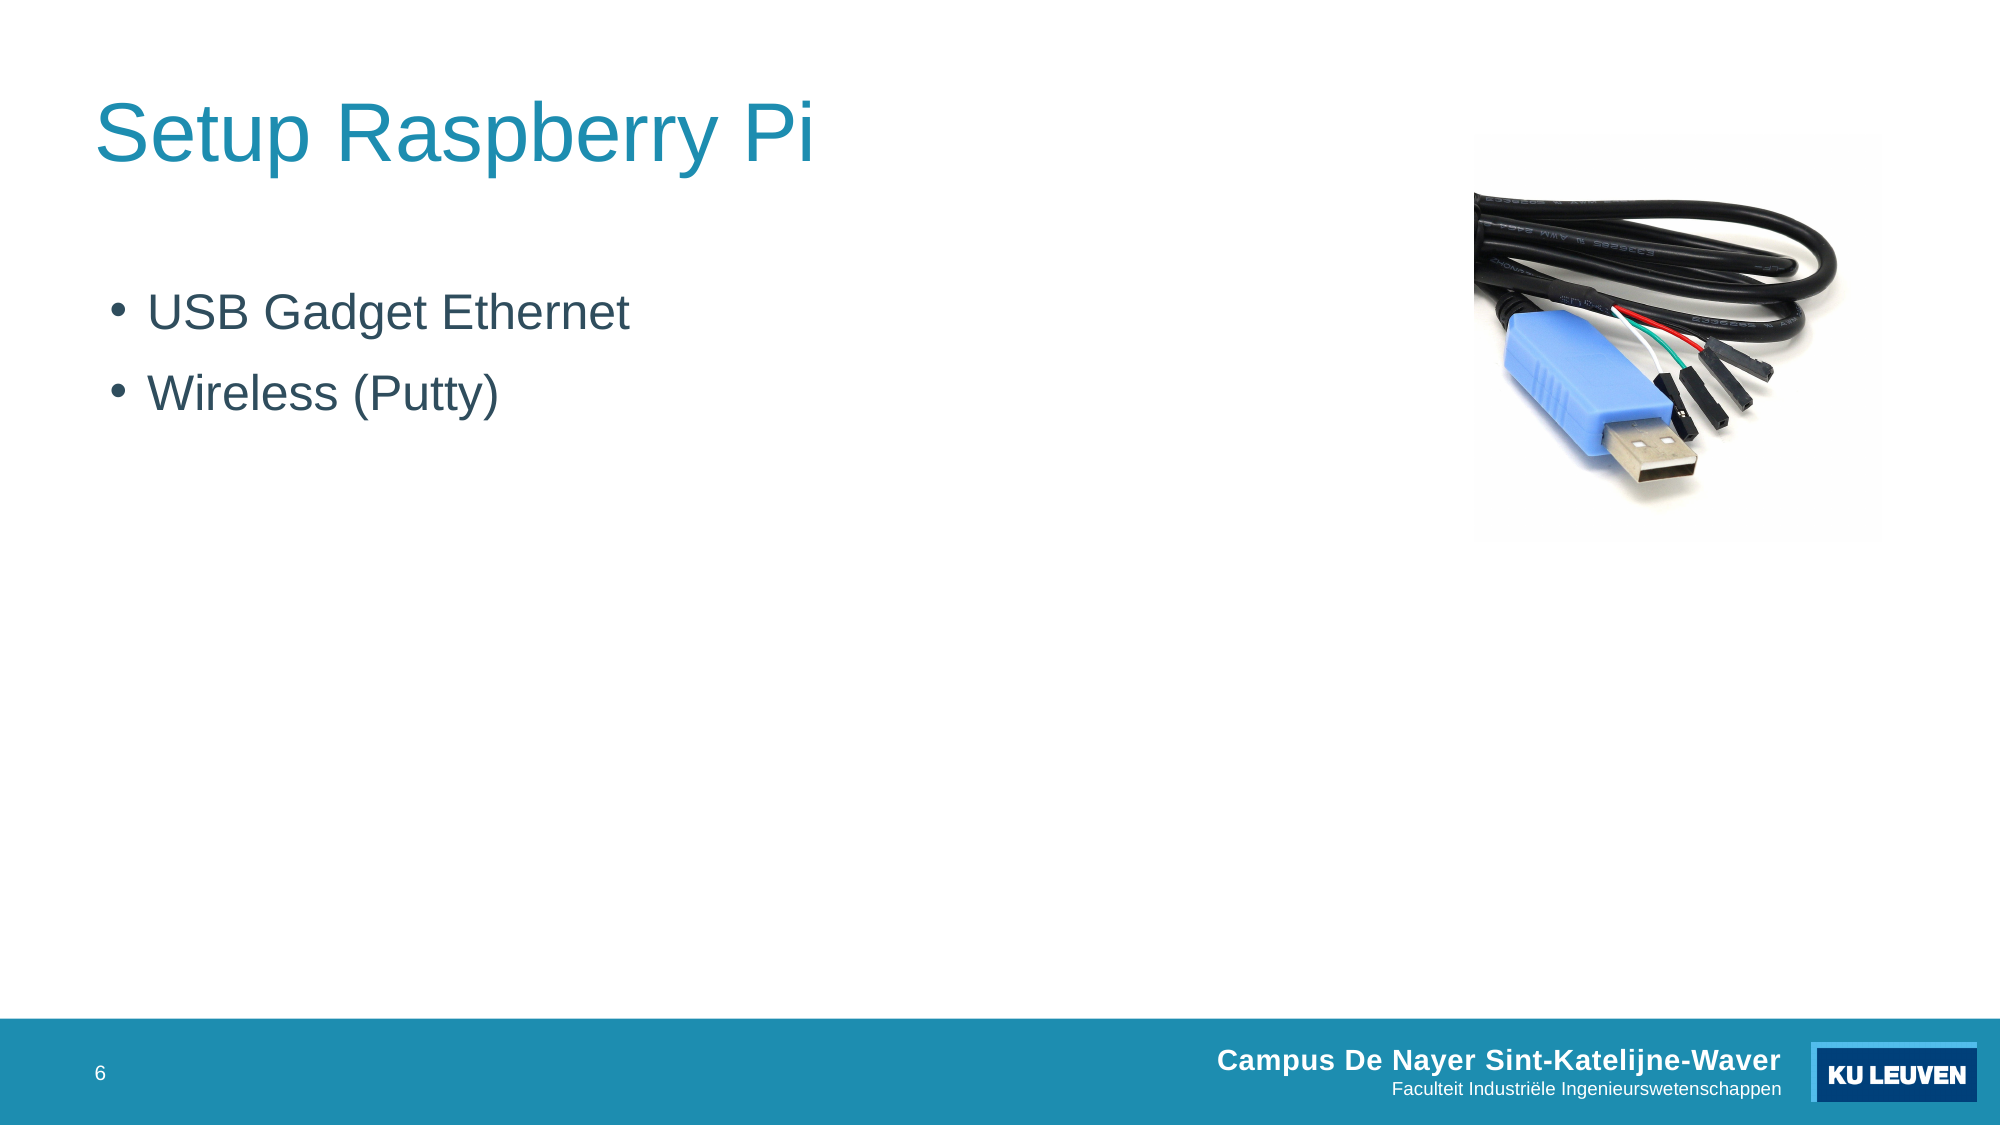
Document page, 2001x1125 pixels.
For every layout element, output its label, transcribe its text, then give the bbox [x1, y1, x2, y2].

list USB Gadget Ethernet Wireless (Putty) [94, 271, 1906, 1004]
title Setup Raspberry Pi [94, 33, 1906, 223]
slide_number 6 [94, 1018, 201, 1125]
picture [1474, 134, 1882, 542]
picture [1811, 1042, 1977, 1102]
